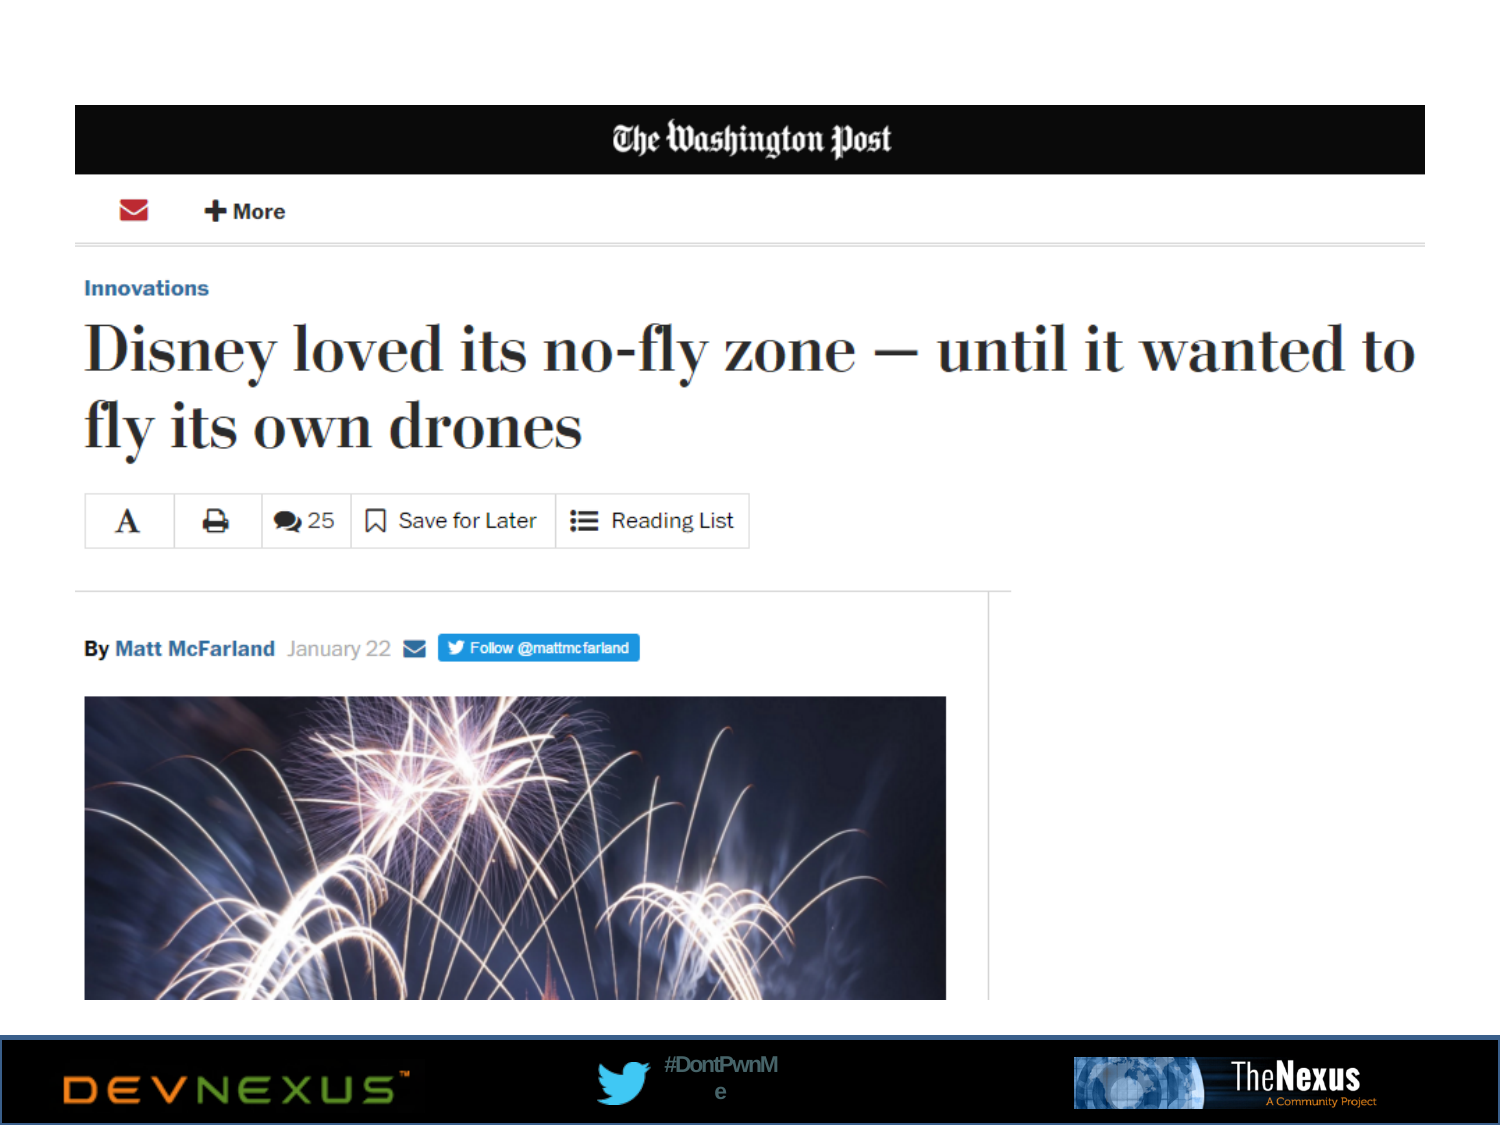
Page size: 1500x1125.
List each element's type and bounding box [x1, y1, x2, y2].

picture [597, 1062, 651, 1105]
picture [74, 104, 1426, 1001]
picture [1074, 1057, 1388, 1109]
picture [49, 1059, 425, 1113]
